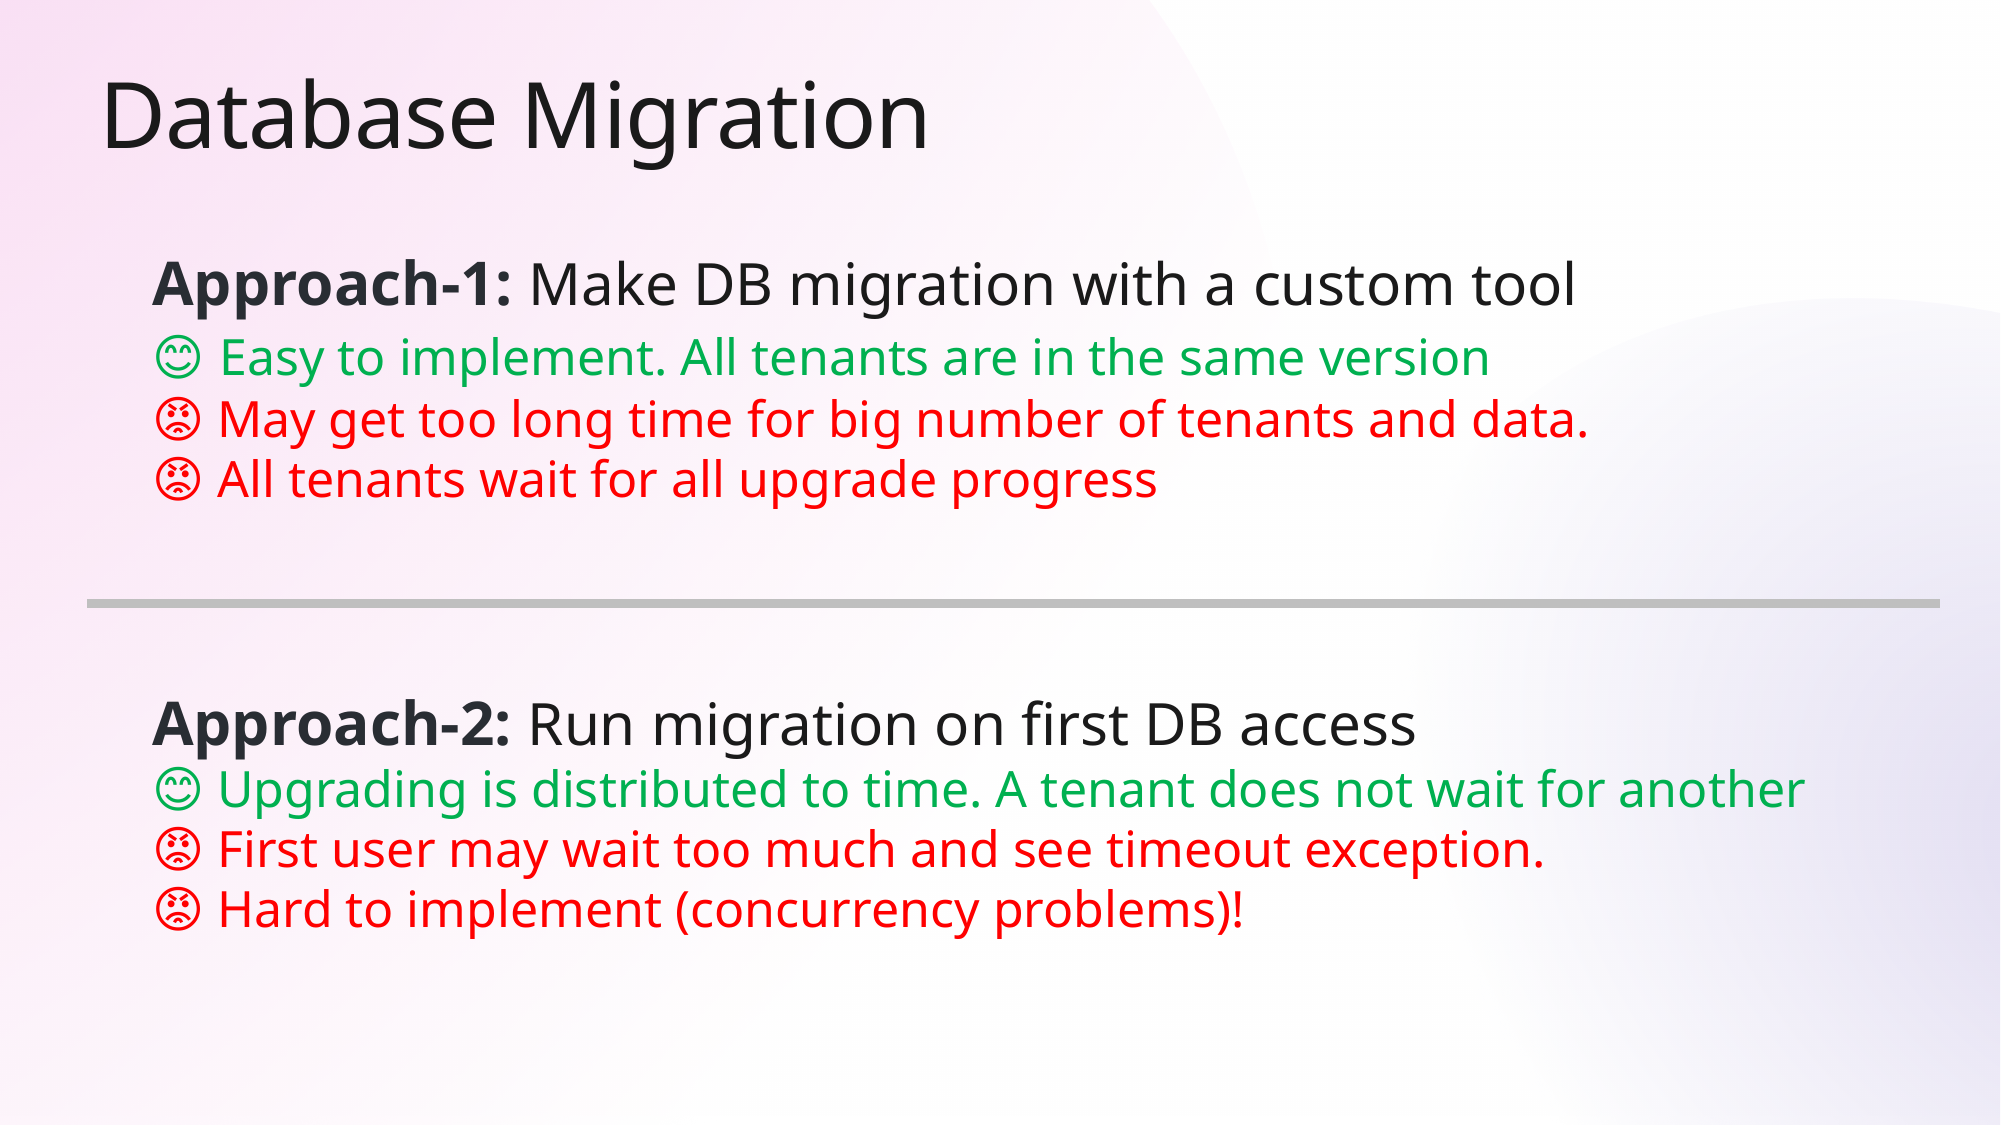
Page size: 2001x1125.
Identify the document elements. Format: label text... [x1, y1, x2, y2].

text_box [87, 237, 1940, 946]
title Database Migration [99, 51, 1900, 187]
picture [0, 0, 2001, 1125]
